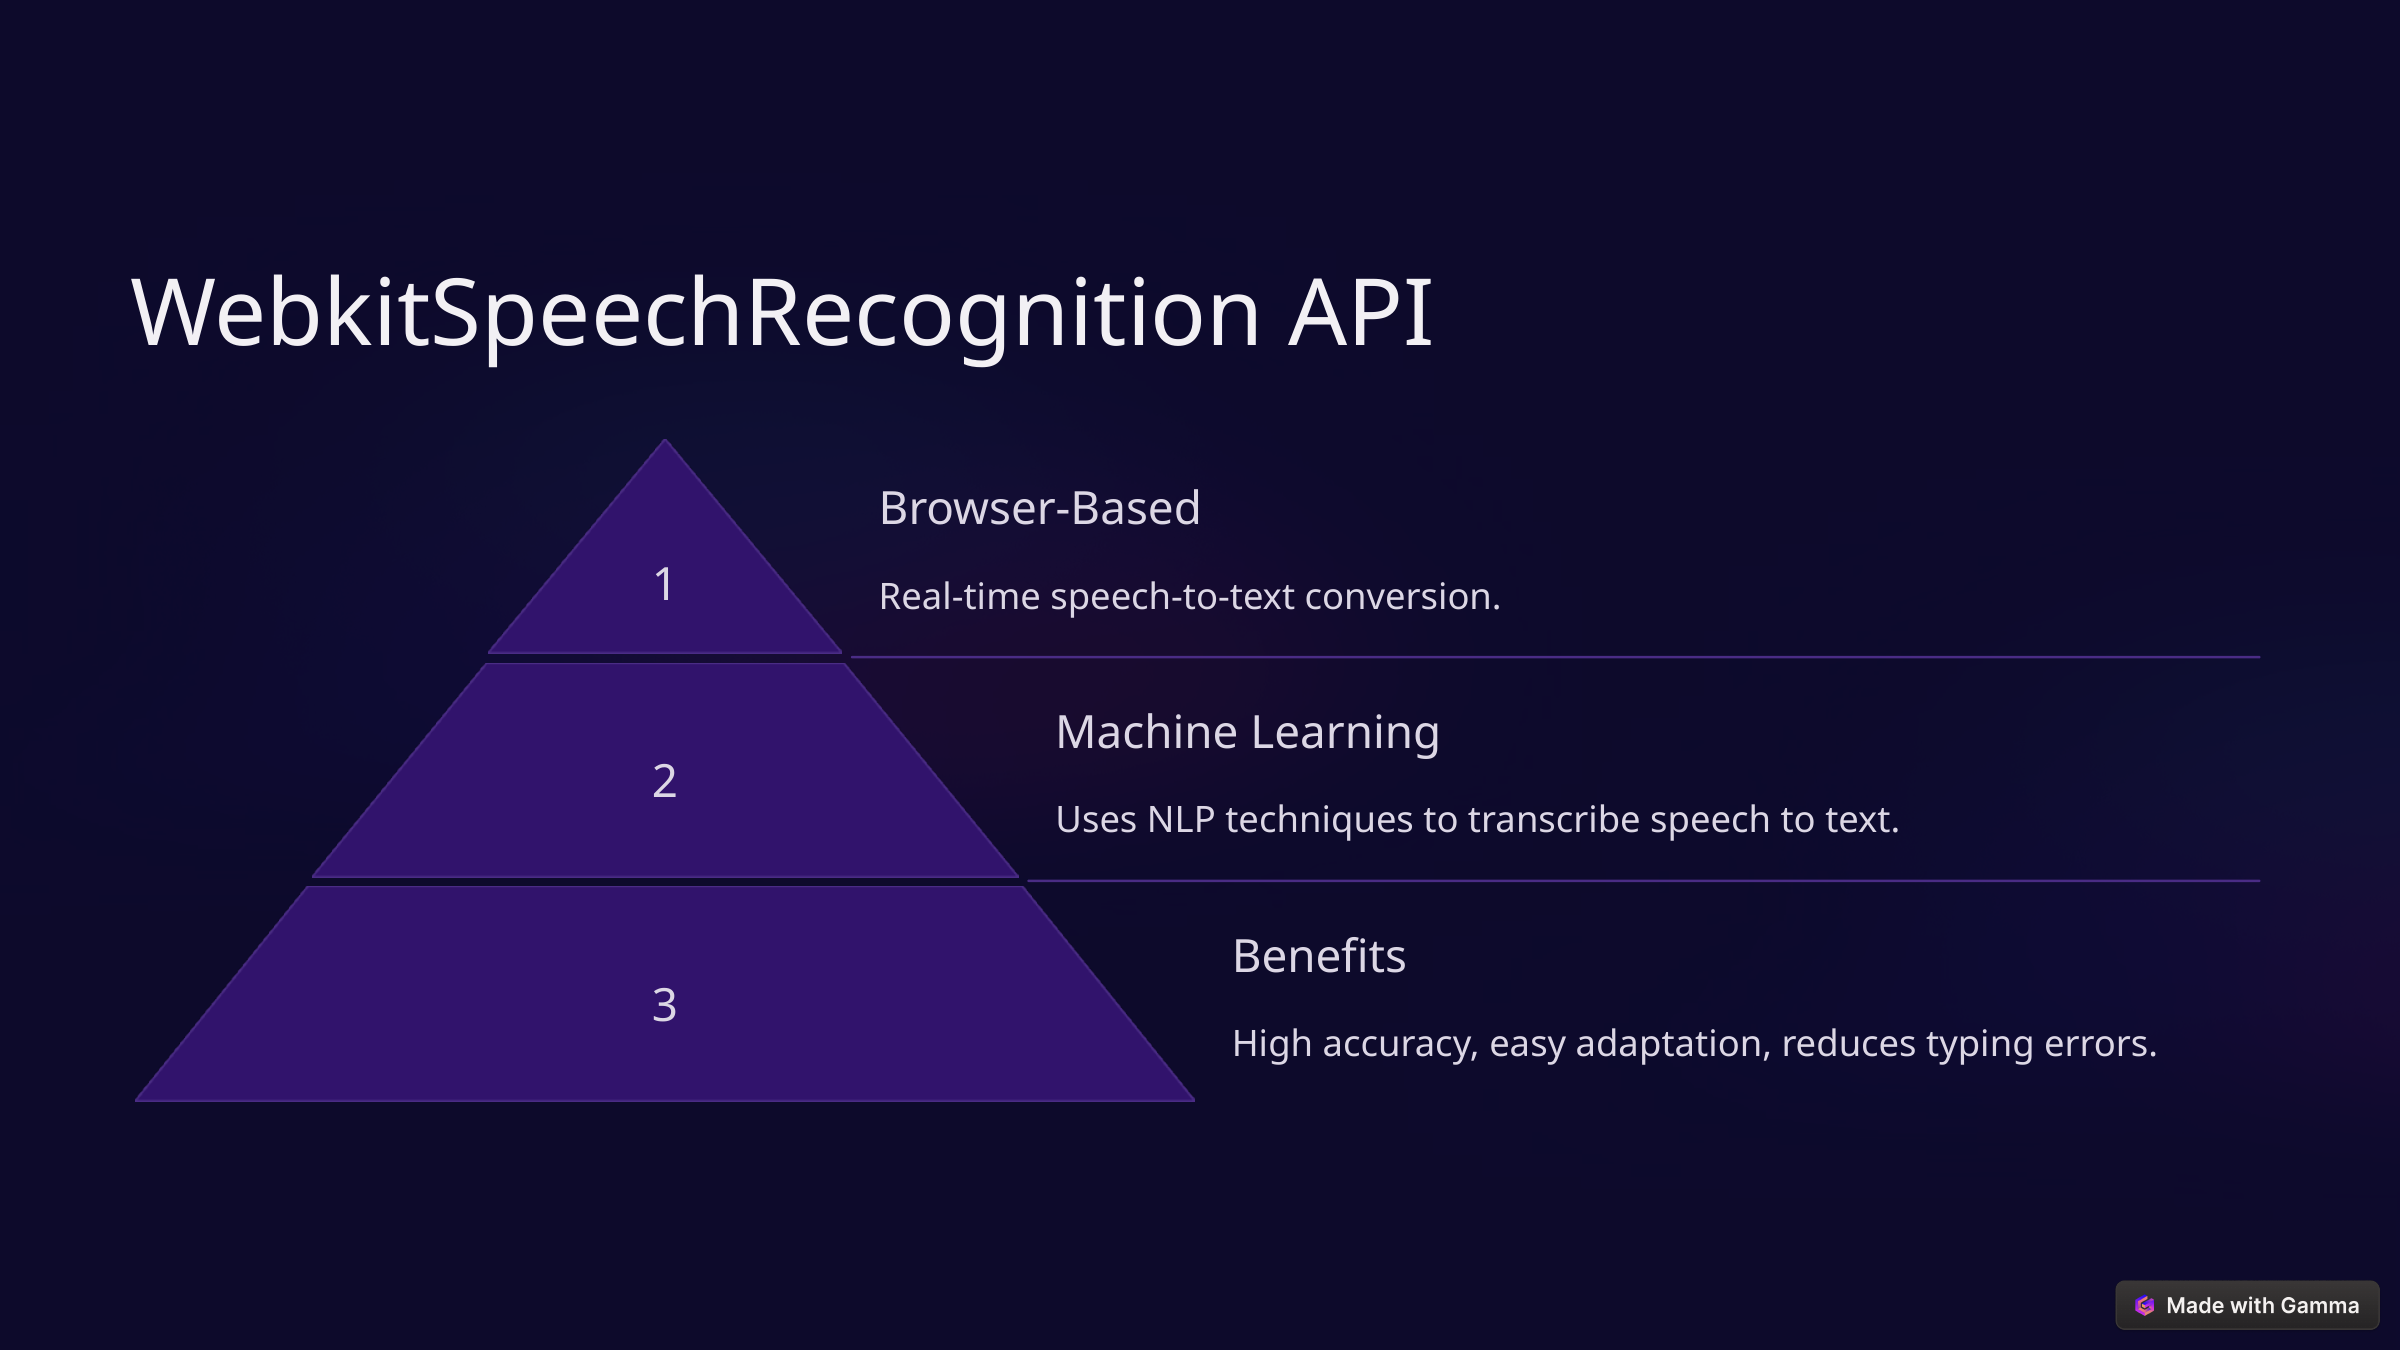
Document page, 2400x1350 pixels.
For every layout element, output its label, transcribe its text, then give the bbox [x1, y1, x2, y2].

picture [135, 886, 1195, 1102]
text_box Real-time speech-to-text conversion. [878, 557, 1474, 617]
text_box Benefits [1231, 923, 1697, 983]
text_box Machine Learning [1055, 700, 1521, 759]
picture [311, 663, 1019, 878]
text_box High accuracy, easy adaptation, reduces typing errors. [1231, 1004, 2113, 1064]
text_box [850, 655, 2261, 659]
picture [488, 439, 842, 654]
text_box WebkitSpeechRecognition API [130, 248, 1566, 365]
text_box [1027, 879, 2261, 883]
text_box Browser-Based [878, 476, 1344, 535]
picture [2106, 1271, 2389, 1339]
text_box Uses NLP techniques to transcribe speech to text. [1055, 780, 1868, 841]
